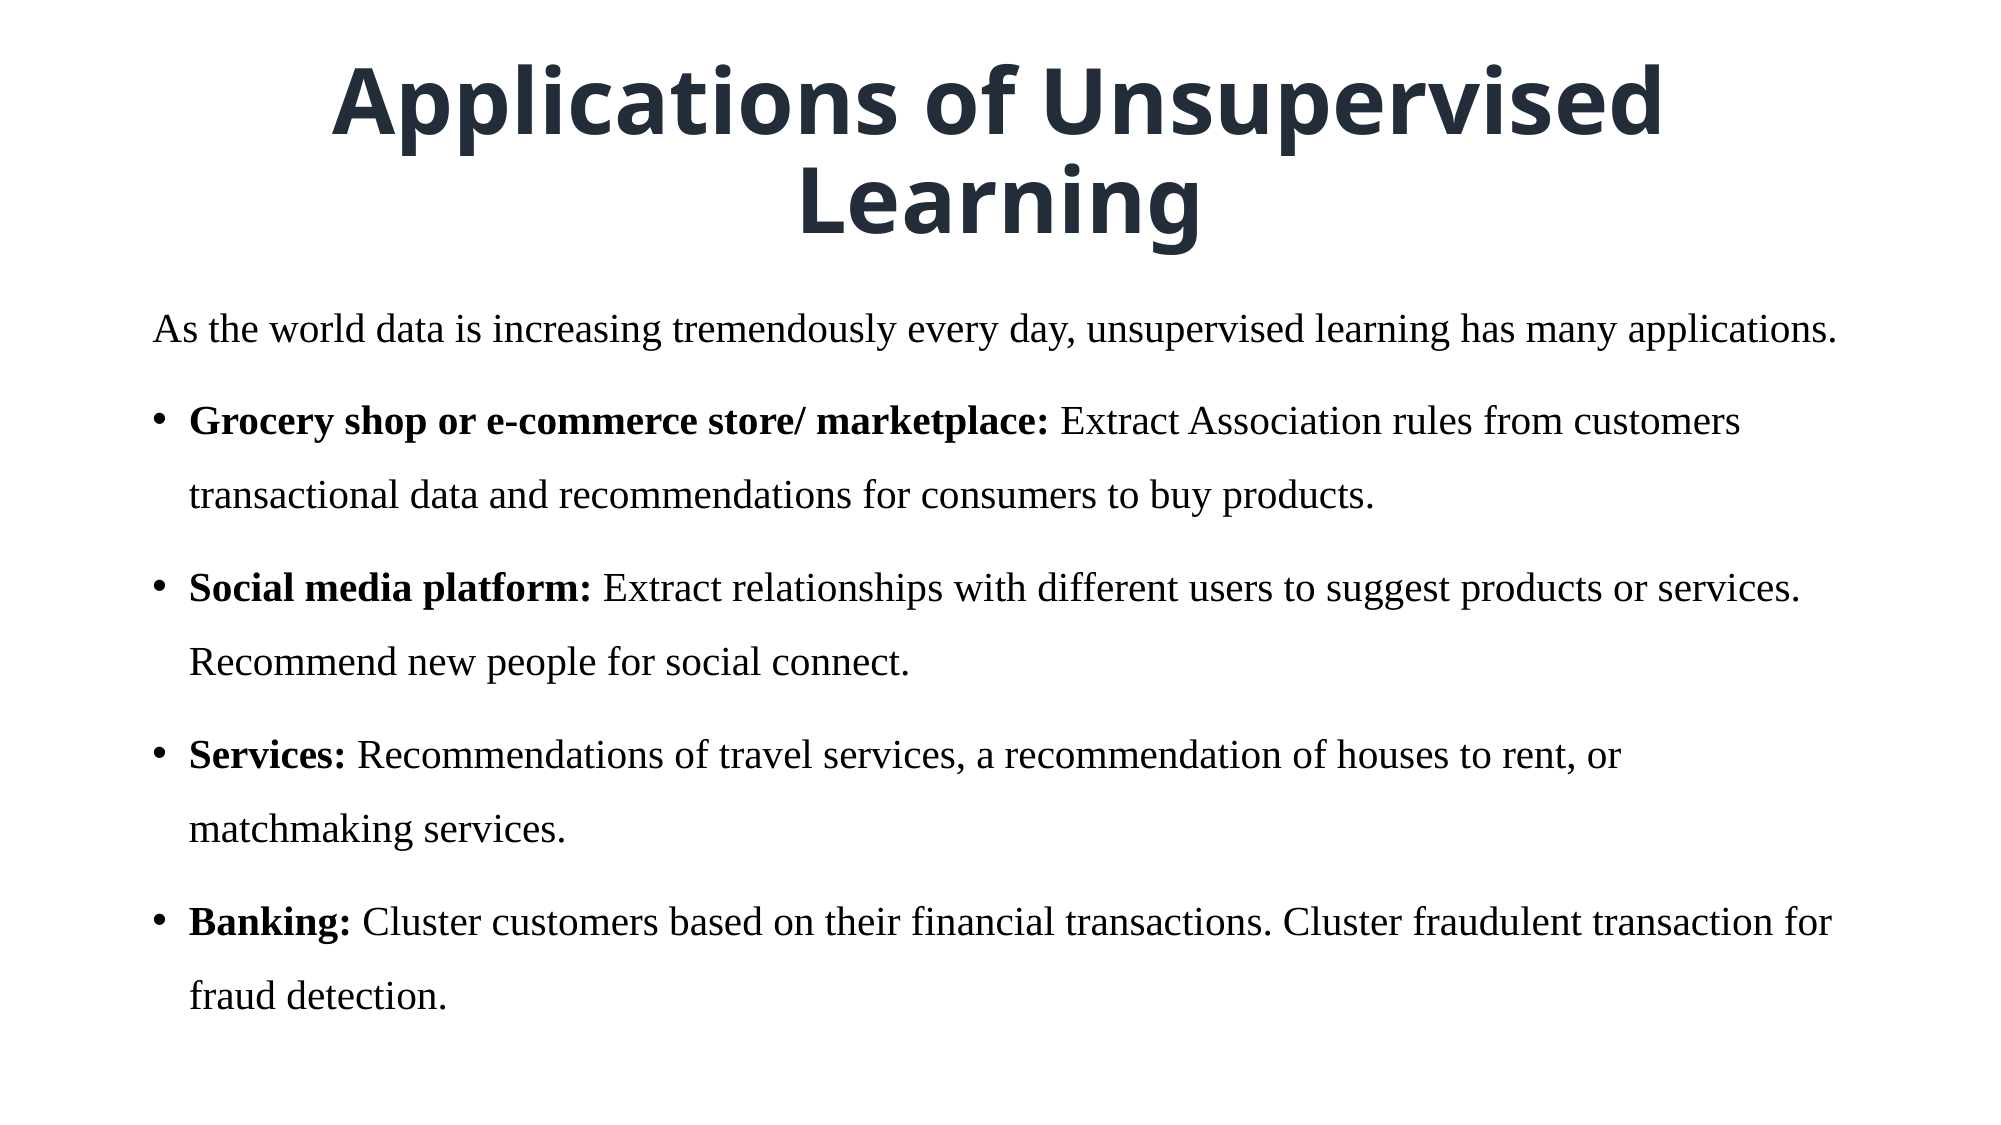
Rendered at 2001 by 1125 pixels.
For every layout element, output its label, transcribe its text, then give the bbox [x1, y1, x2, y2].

list As the world data is increasing tremendously every day, unsupervised learning has many applications. Grocery shop or e-commerce store/ marketplace:​ Extract Association rules from customers transactional data and recommendations for consumers to buy products. Social media platform:​ Extract relationships with different users to suggest products or services. Recommend new people for social connect. Services: ​Recommendations of travel services, a recommendation of houses to rent, or matchmaking services. Banking:​ Cluster customers based on their financial transactions. Cluster fraudulent transaction for fraud detection. [137, 268, 1863, 1100]
title Applications of Unsupervised Learning [137, 59, 1863, 249]
